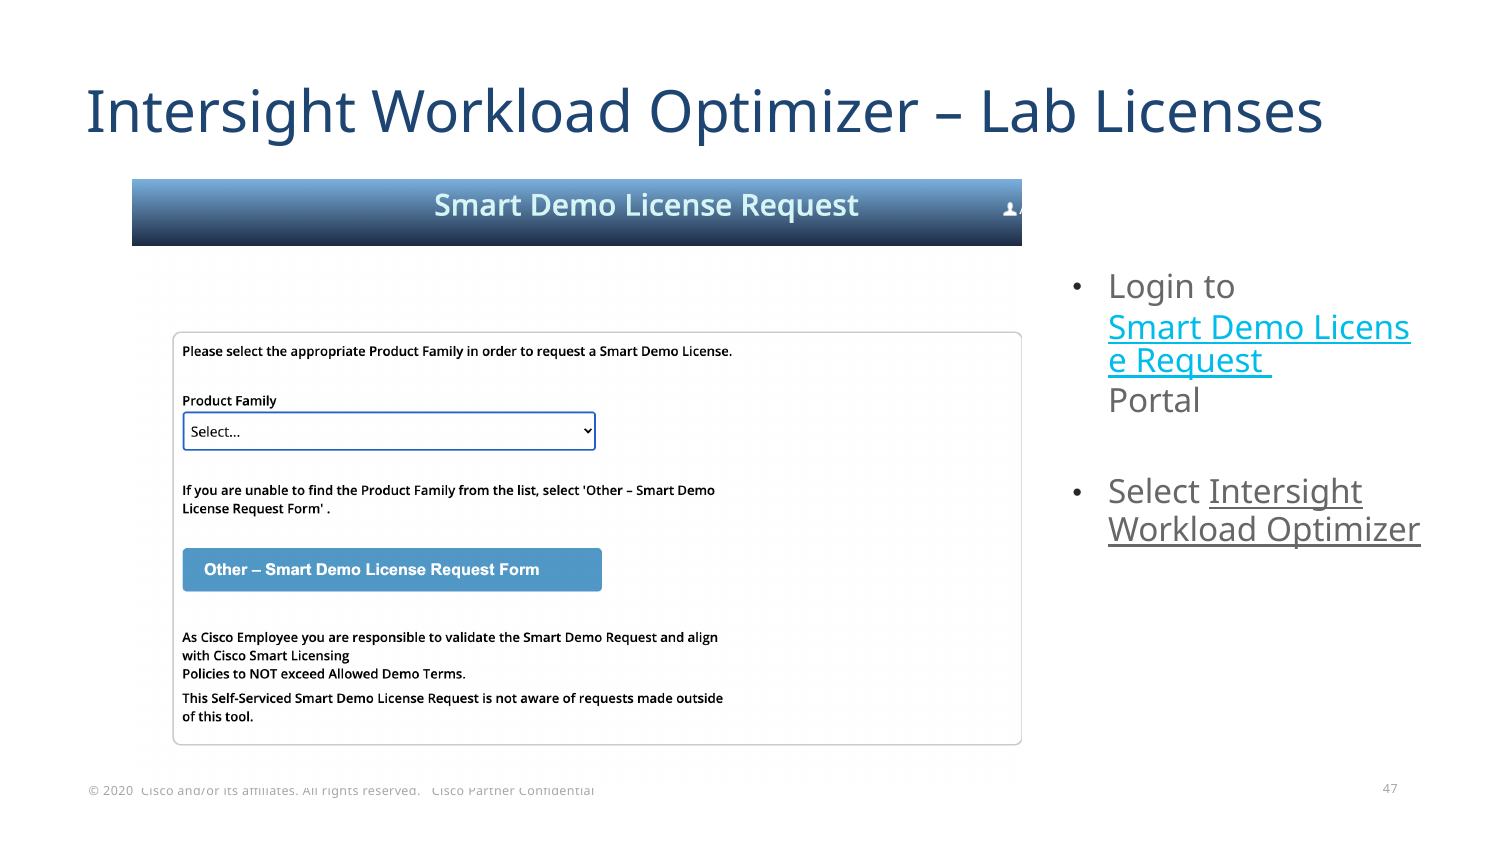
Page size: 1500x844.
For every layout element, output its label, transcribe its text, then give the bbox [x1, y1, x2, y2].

title Intersight Workload Optimizer – Lab Licenses [71, 55, 1441, 176]
picture [131, 179, 1022, 788]
list Login to Smart Demo License Request Portal Select Intersight Workload Optimizer [1027, 221, 1441, 762]
